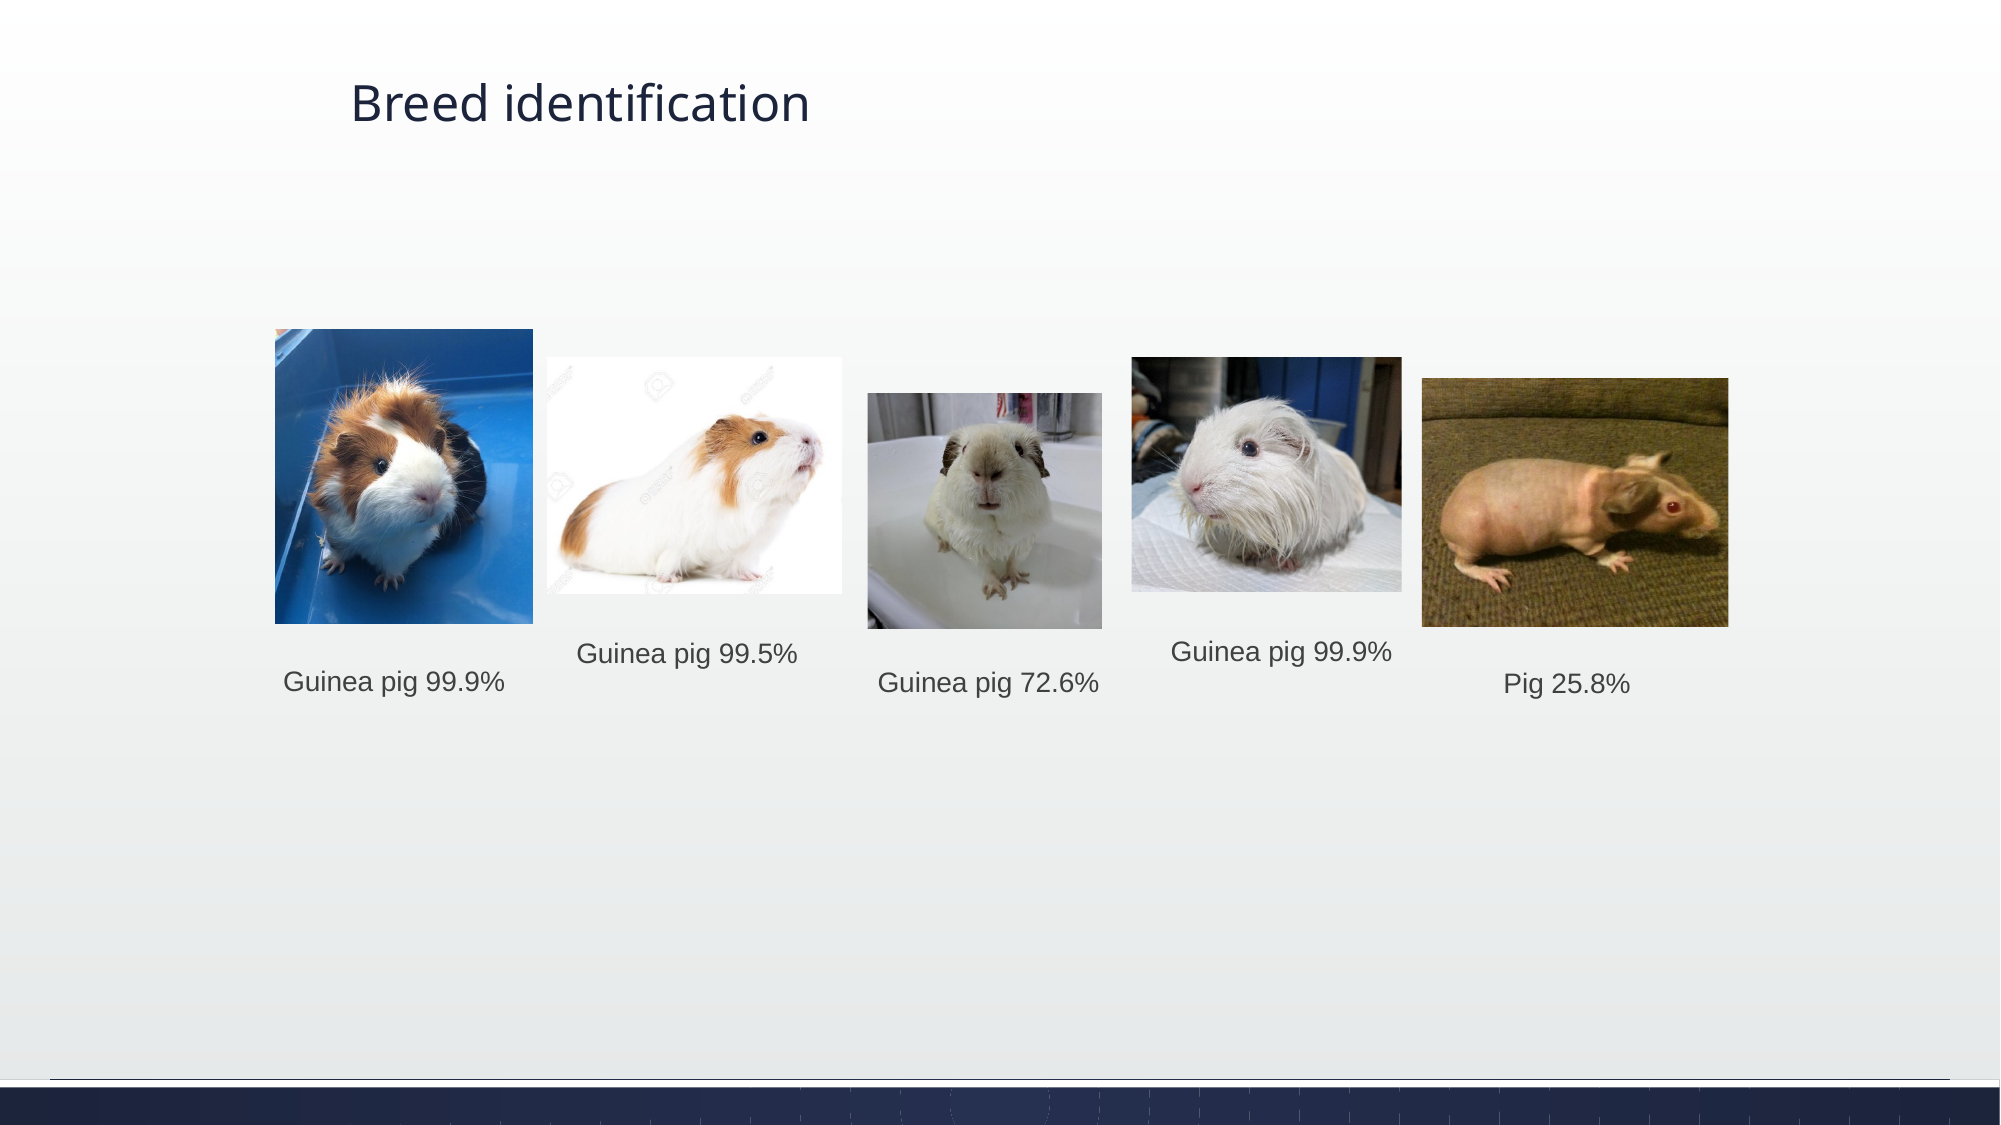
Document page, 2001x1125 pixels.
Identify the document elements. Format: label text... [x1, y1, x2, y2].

text_box Pig 25.8% [1488, 657, 1646, 707]
text_box Guinea pig 99.5% [561, 628, 814, 677]
picture [547, 357, 843, 594]
text_box Guinea pig 72.6% [862, 656, 1115, 706]
text_box Guinea pig 99.9% [1155, 626, 1408, 675]
picture [867, 393, 1103, 629]
picture [1131, 357, 1402, 592]
picture [1421, 378, 1729, 627]
title Breed identification [335, 75, 1506, 140]
text_box Guinea pig 99.9% [268, 656, 521, 705]
picture [275, 329, 533, 624]
